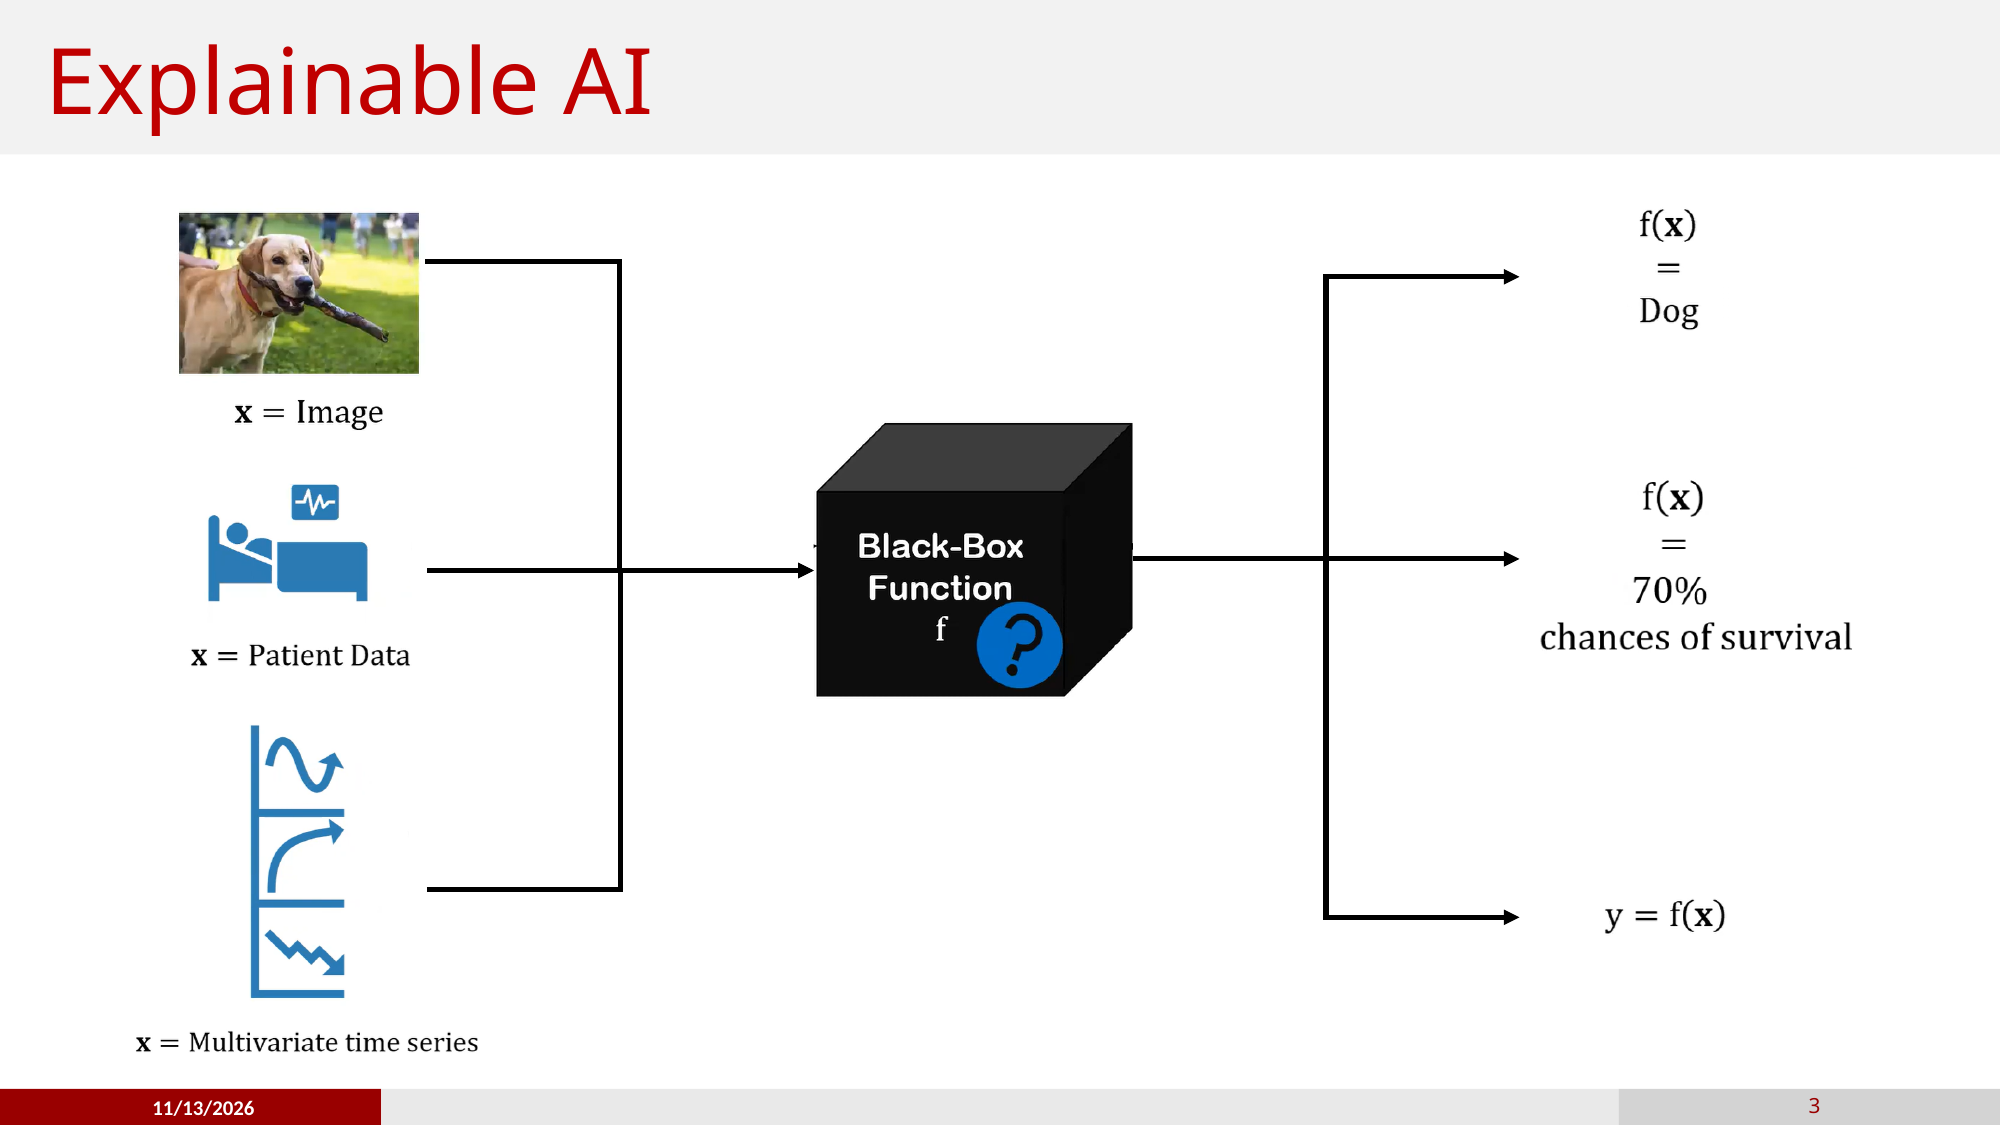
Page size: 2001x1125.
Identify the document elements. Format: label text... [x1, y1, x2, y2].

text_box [112, 166, 1860, 1069]
title Explainable AI [30, 0, 1756, 194]
